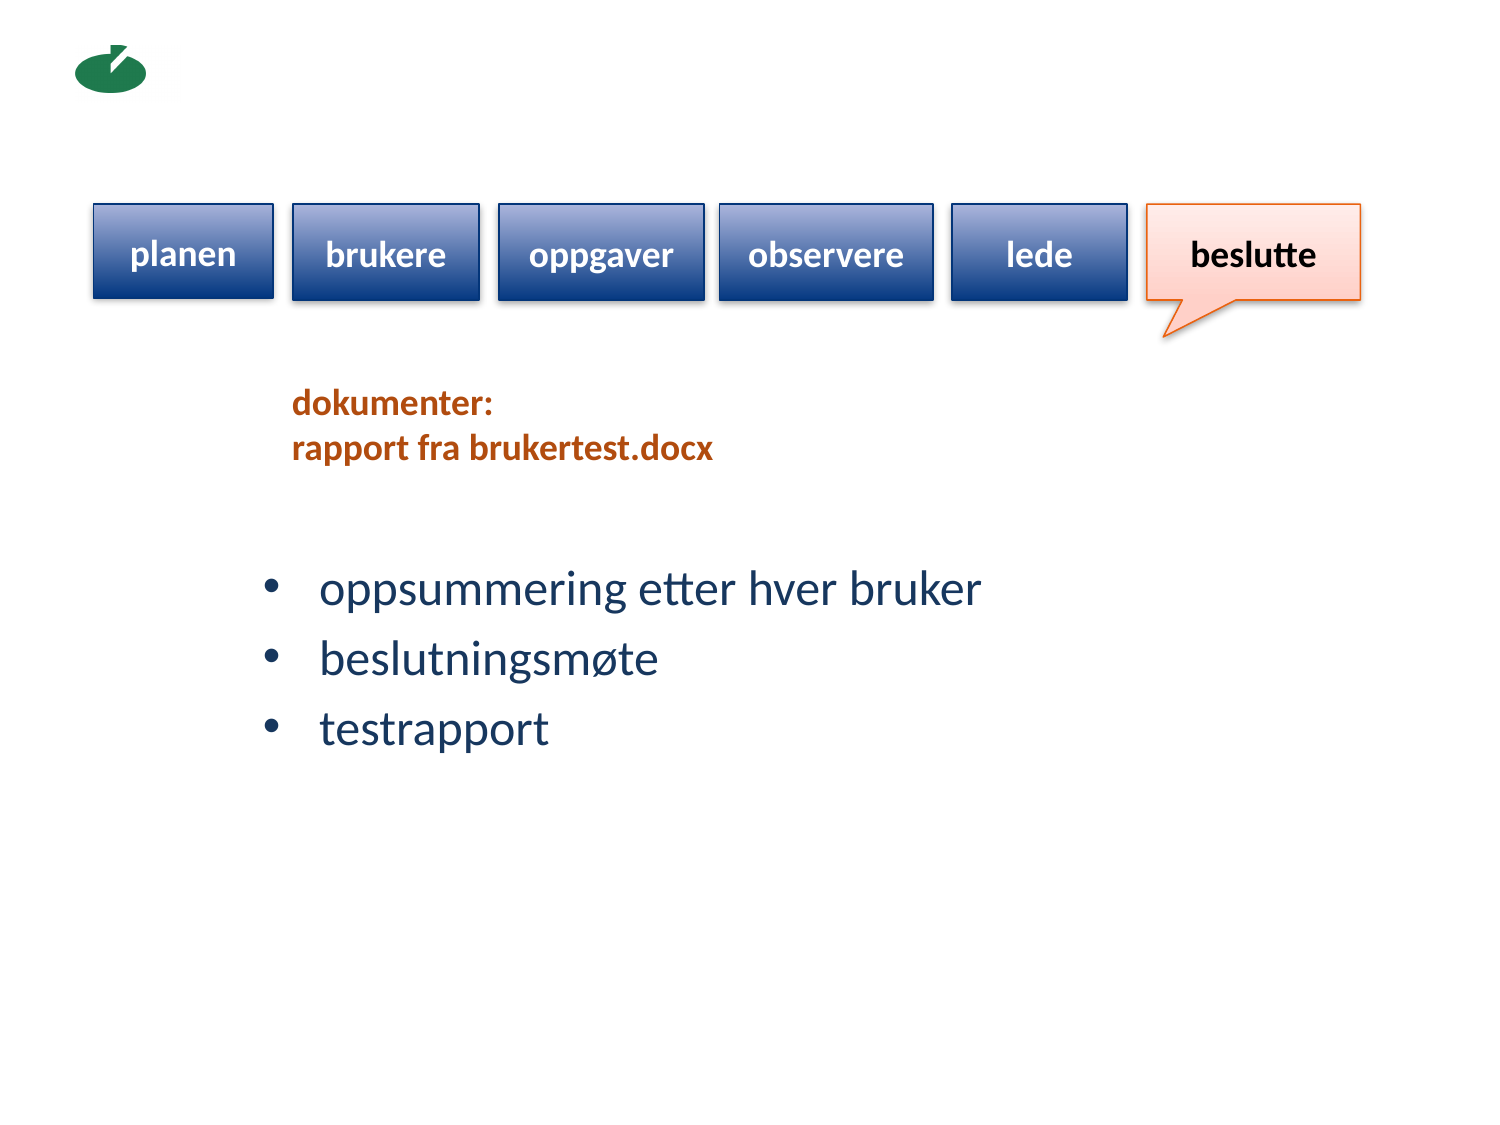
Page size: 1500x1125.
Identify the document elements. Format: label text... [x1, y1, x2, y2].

text_box dokumenter: rapport fra brukertest.docx [277, 370, 1286, 476]
text_box planen [93, 203, 274, 299]
text_box beslutte [1146, 203, 1362, 338]
text_box lede [951, 203, 1128, 301]
picture [75, 45, 181, 103]
text_box oppgaver [498, 203, 705, 301]
text_box brukere [292, 203, 480, 301]
list oppsummering etter hver bruker beslutningsmøte testrapport [247, 547, 1390, 826]
text_box observere [719, 203, 934, 301]
